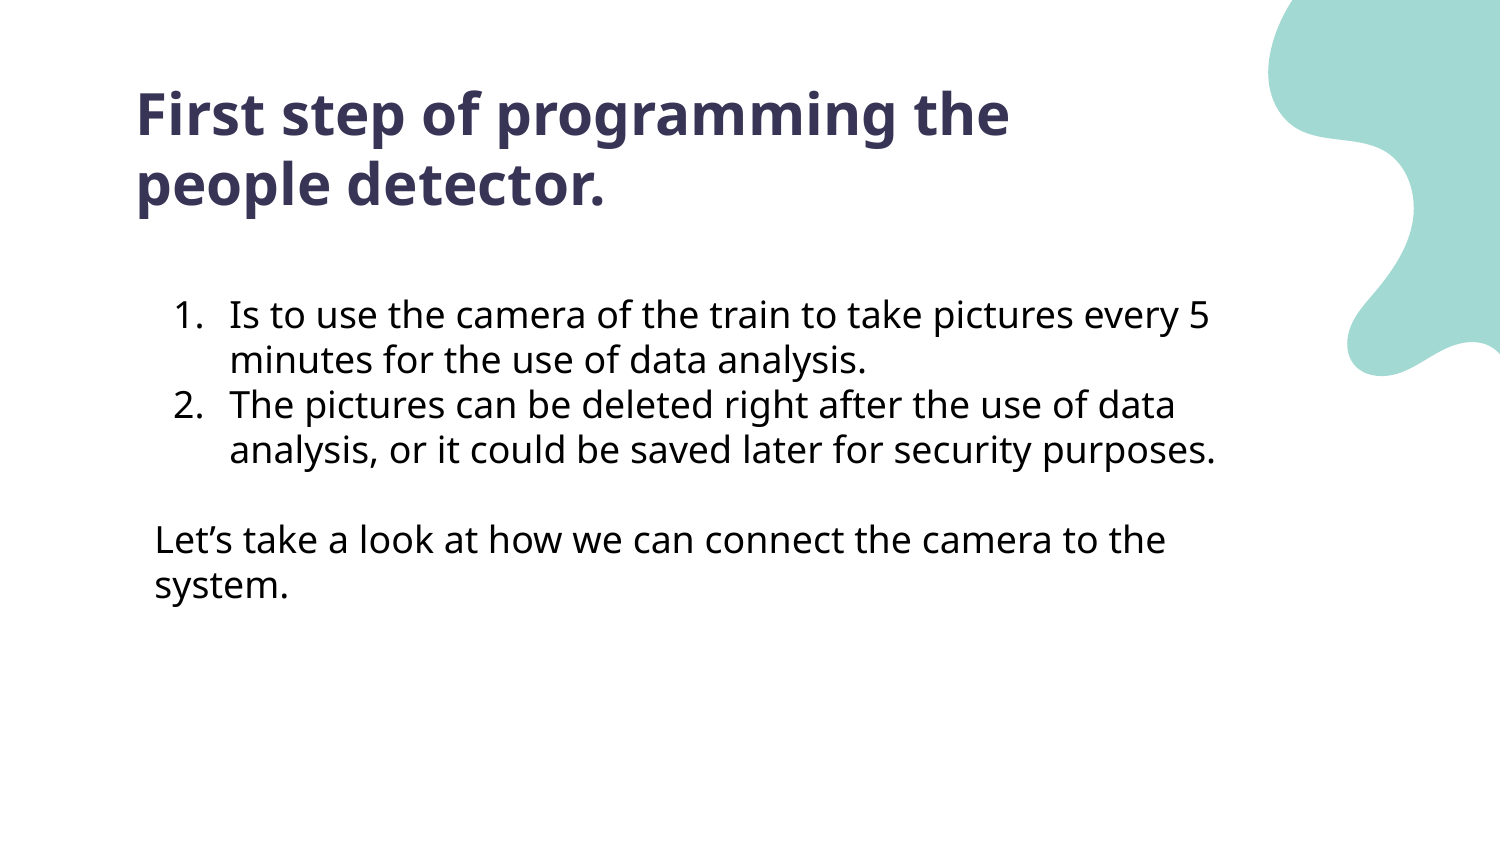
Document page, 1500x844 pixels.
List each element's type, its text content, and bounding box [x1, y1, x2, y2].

text_box Is to use the camera of the train to take pictures every 5 minutes for the use of data analysis. The pictures can be deleted right after the use of data analysis, or it could be saved later for security purposes. Let’s take a look at how we can connect the camera to the system. [139, 276, 1297, 667]
title First step of programming the people detector. [120, 61, 1126, 262]
